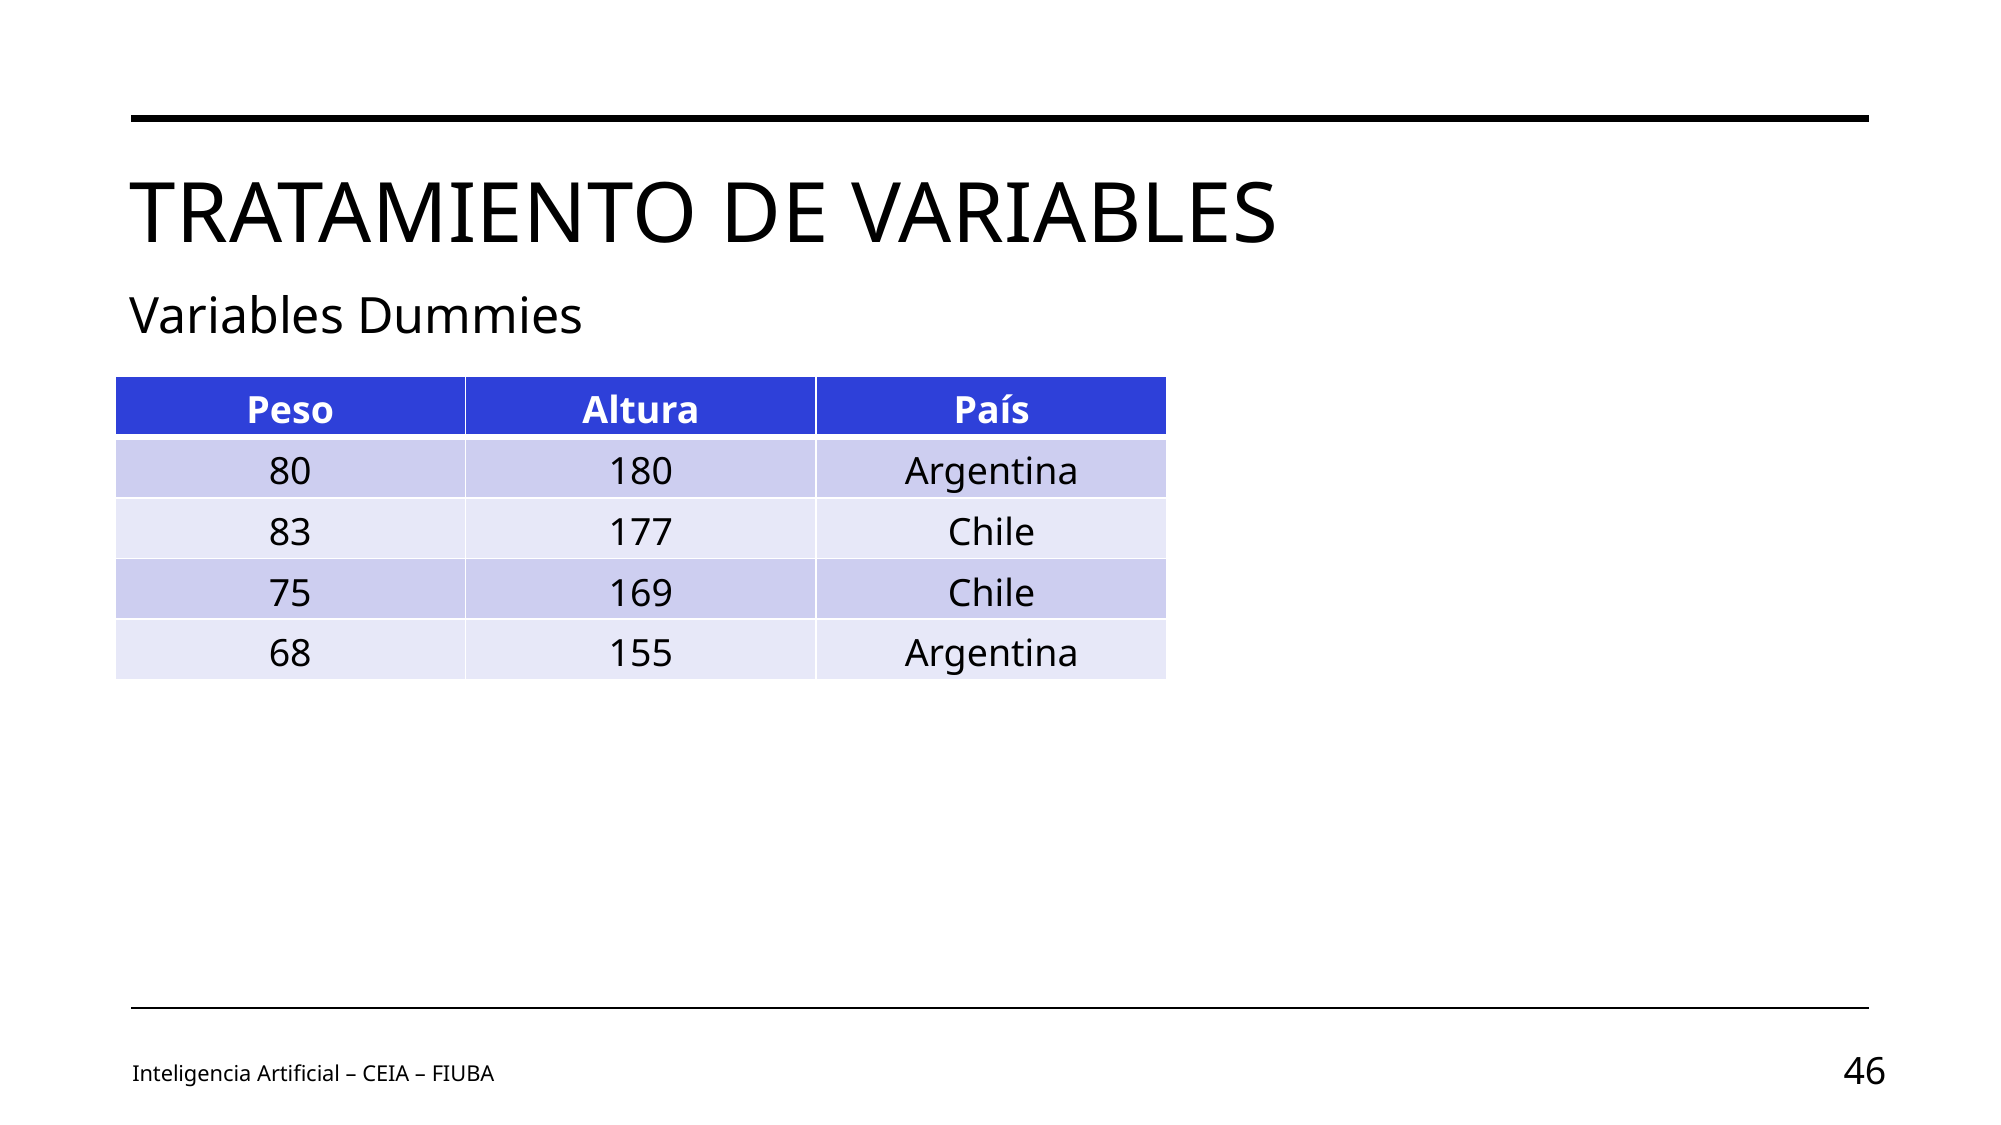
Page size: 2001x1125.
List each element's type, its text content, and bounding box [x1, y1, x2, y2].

table_cell 80 [116, 440, 465, 497]
table_cell 75 [116, 559, 465, 618]
table_cell 155 [466, 620, 815, 679]
table_header Peso [116, 377, 465, 434]
table_cell Argentina [817, 440, 1166, 497]
table_cell 169 [466, 559, 815, 618]
table_cell 68 [116, 620, 465, 679]
table_header País [817, 377, 1166, 434]
table_cell 83 [116, 499, 465, 558]
table_header Altura [466, 377, 815, 434]
footer Inteligencia Artificial – CEIA – FIUBA [117, 1042, 862, 1103]
title Tratamiento de variables [114, 151, 1869, 377]
text_box Variables Dummies [114, 275, 1377, 351]
table_cell 180 [466, 440, 815, 497]
slide_number 46 [1791, 1042, 1902, 1103]
table_cell Chile [817, 499, 1166, 558]
table_cell Argentina [817, 620, 1166, 679]
table_cell 177 [466, 499, 815, 558]
table_cell Chile [817, 559, 1166, 618]
